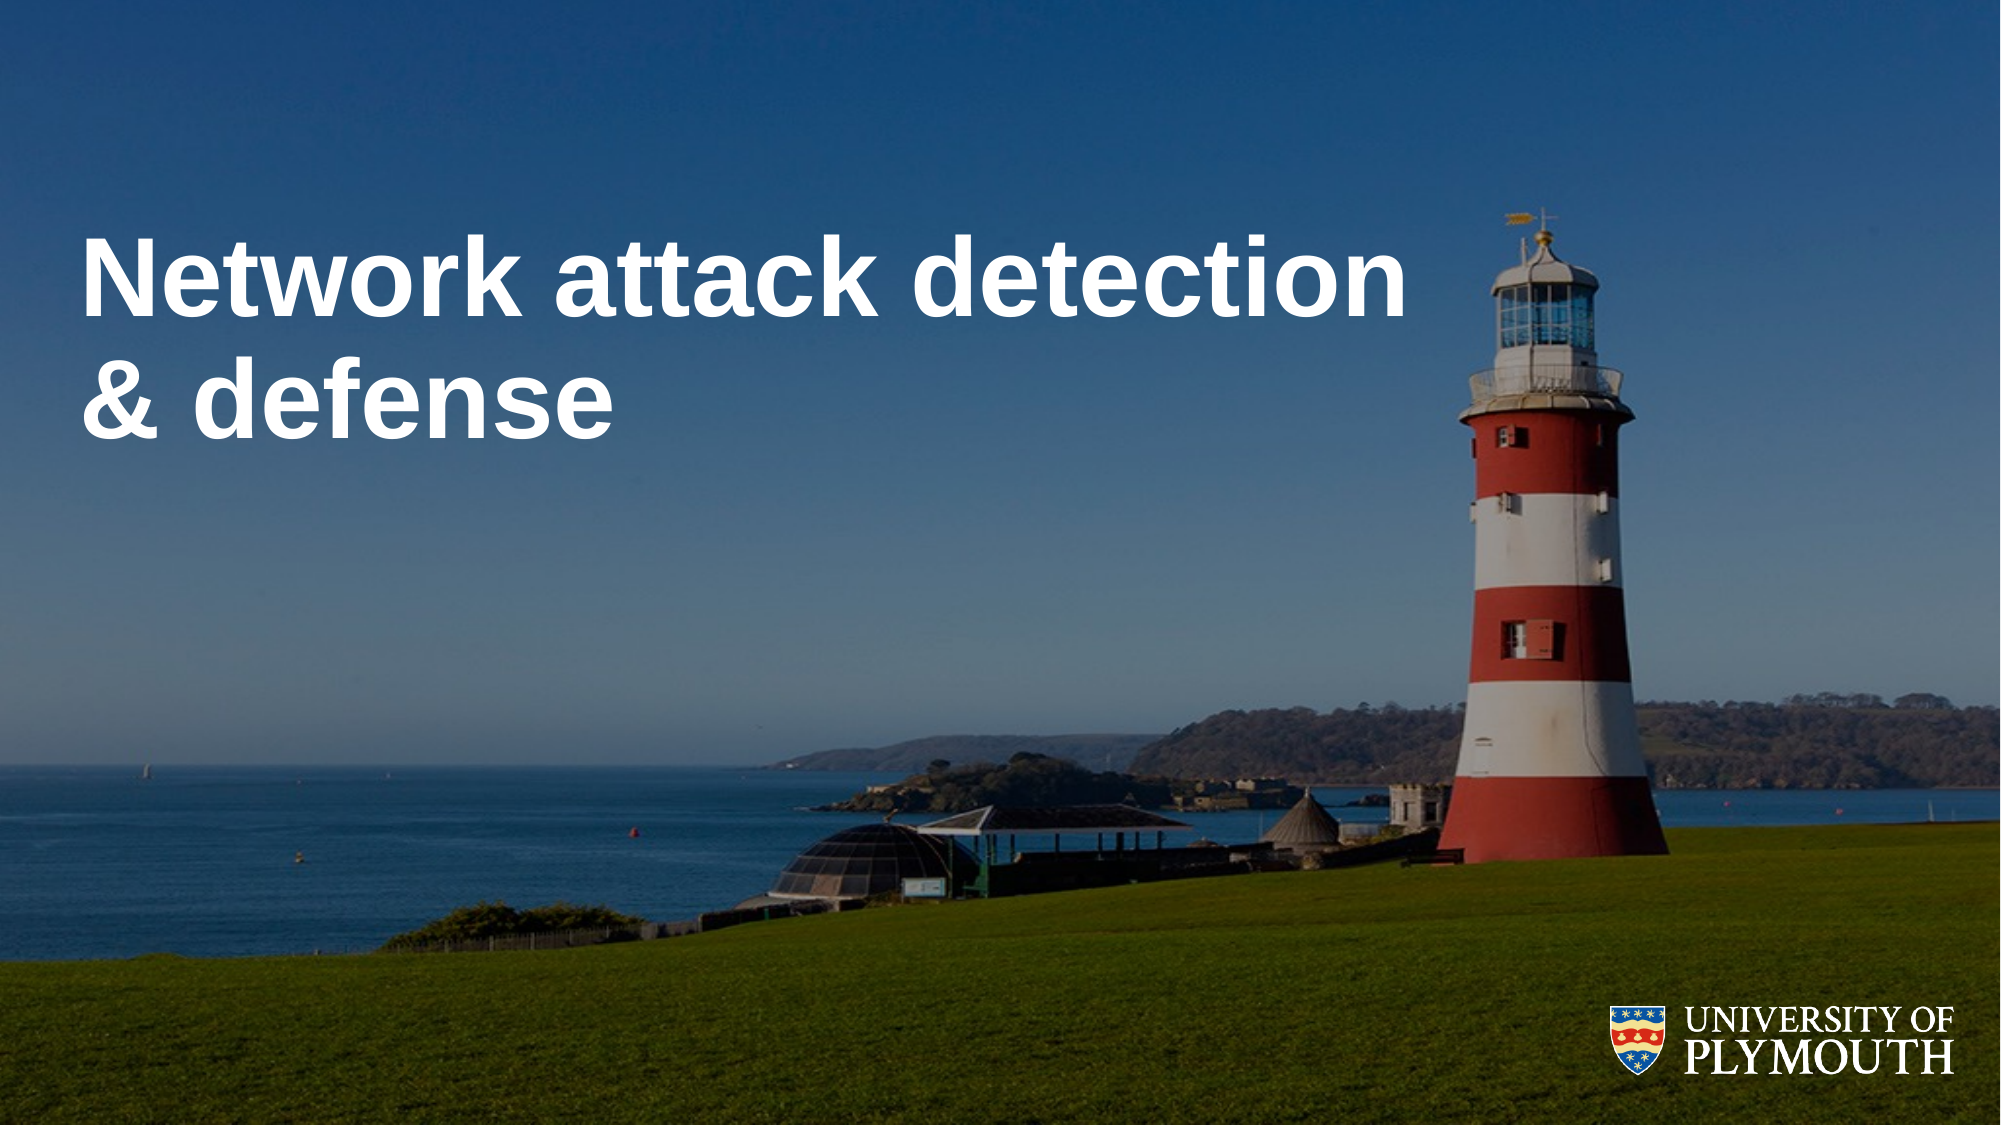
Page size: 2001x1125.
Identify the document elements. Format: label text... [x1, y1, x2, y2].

title Network attack detection & defense [64, 78, 1538, 471]
picture [0, 0, 2001, 1125]
